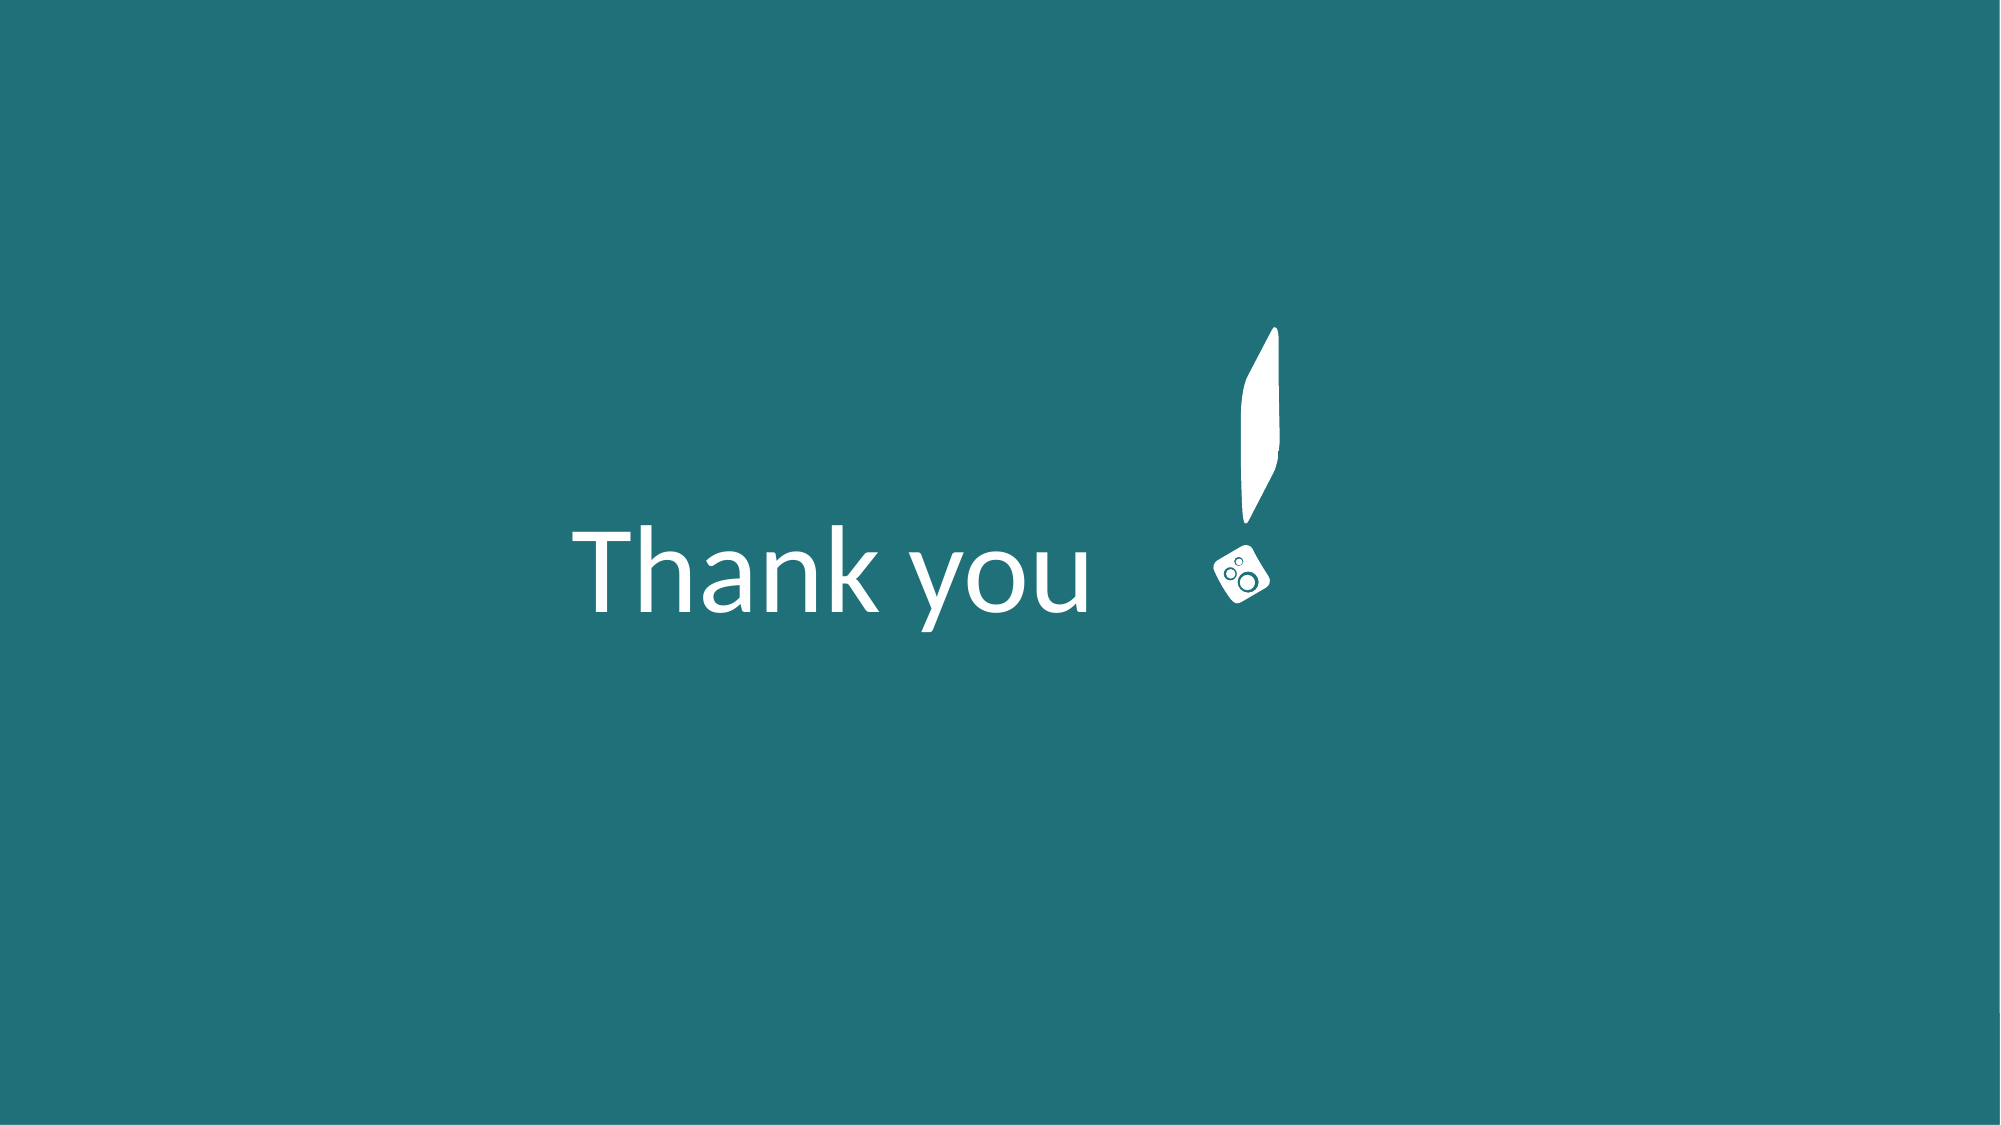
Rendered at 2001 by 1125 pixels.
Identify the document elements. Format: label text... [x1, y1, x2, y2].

text_box [0, 0, 2000, 1125]
text_box Thank you [551, 480, 1168, 645]
picture [1213, 544, 1271, 604]
picture [1238, 325, 1282, 526]
